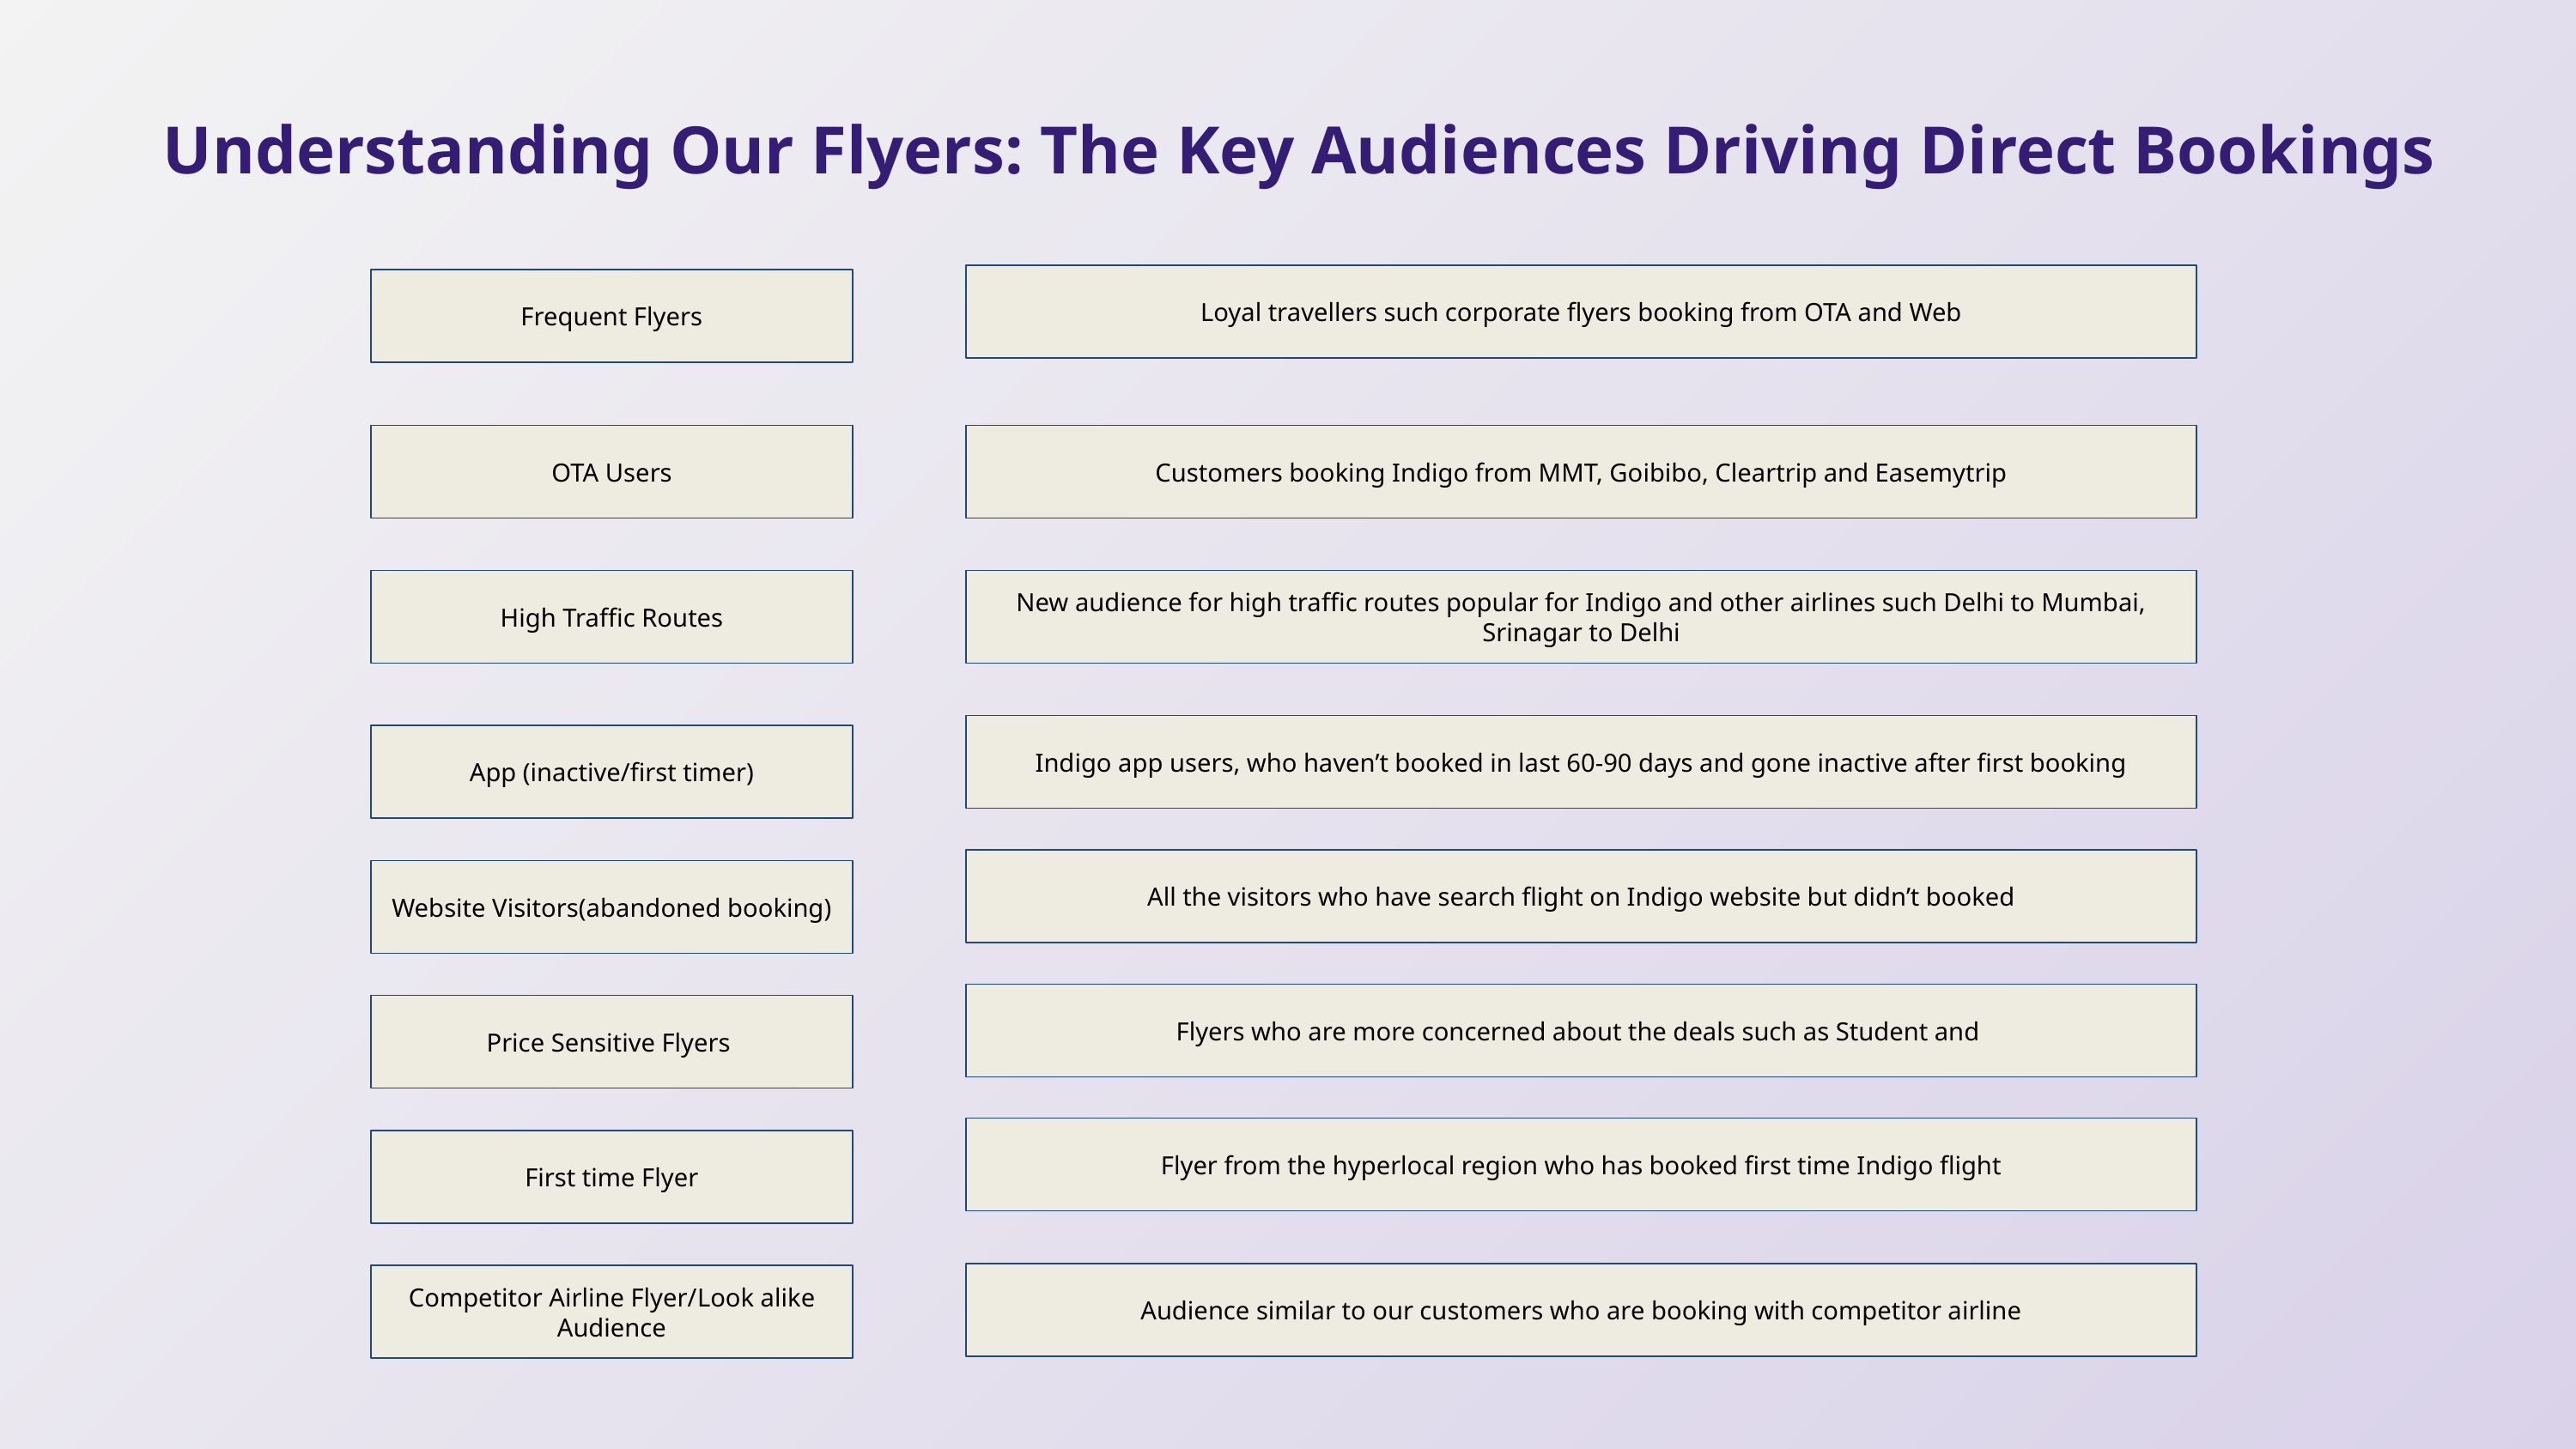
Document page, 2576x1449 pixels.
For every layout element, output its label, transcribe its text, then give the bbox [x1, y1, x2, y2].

text_box Website Visitors(abandoned booking) [371, 860, 853, 954]
text_box App (inactive/first timer) [371, 725, 853, 819]
text_box All the visitors who have search flight on Indigo website but didn’t booked [965, 849, 2197, 943]
text_box First time Flyer [371, 1130, 853, 1223]
text_box Flyer from the hyperlocal region who has booked first time Indigo flight [965, 1118, 2197, 1211]
text_box Competitor Airline Flyer/Look alike Audience [371, 1265, 853, 1359]
text_box High Traffic Routes [371, 570, 853, 664]
text_box Audience similar to our customers who are booking with competitor airline [965, 1263, 2197, 1356]
text_box Indigo app users, who haven’t booked in last 60-90 days and gone inactive after first booking [965, 715, 2197, 809]
text_box New audience for high traffic routes popular for Indigo and other airlines such Delhi to Mumbai, Srinagar to Delhi [965, 570, 2197, 664]
title Understanding Our Flyers: The Key Audiences Driving Direct Bookings [149, 67, 2468, 228]
text_box Price Sensitive Flyers [371, 995, 853, 1088]
text_box OTA Users [371, 425, 853, 518]
text_box Flyers who are more concerned about the deals such as Student and [965, 984, 2197, 1077]
text_box Frequent Flyers [371, 269, 853, 362]
text_box Customers booking Indigo from MMT, Goibibo, Cleartrip and Easemytrip [965, 425, 2197, 518]
text_box Loyal travellers such corporate flyers booking from OTA and Web [965, 265, 2197, 359]
